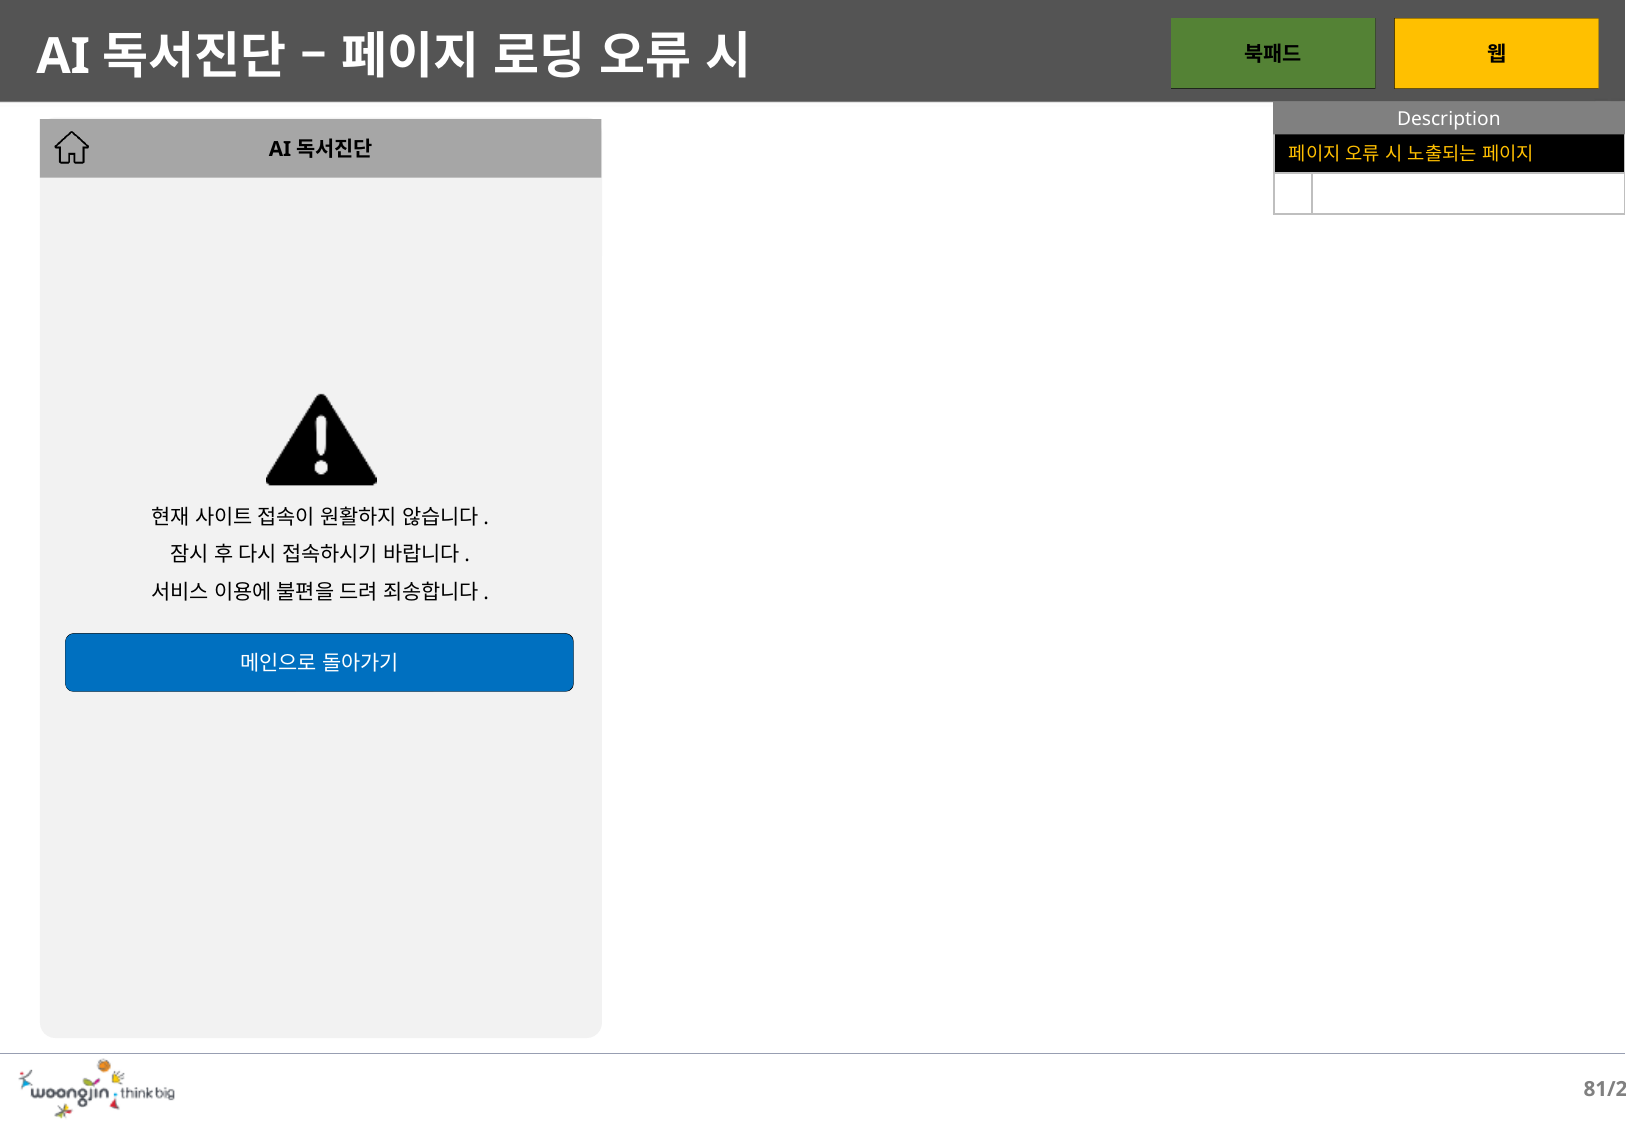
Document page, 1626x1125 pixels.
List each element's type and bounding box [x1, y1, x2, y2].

text_box [1272, 101, 1625, 135]
text_box [1394, 18, 1599, 89]
table_header [1275, 135, 1624, 172]
picture [0, 1054, 1625, 1125]
table_cell [1313, 174, 1624, 213]
table_cell [1275, 174, 1311, 213]
title [24, 10, 1395, 97]
picture [0, 0, 1625, 1053]
text_box [38, 116, 604, 1040]
text_box [1171, 18, 1376, 89]
